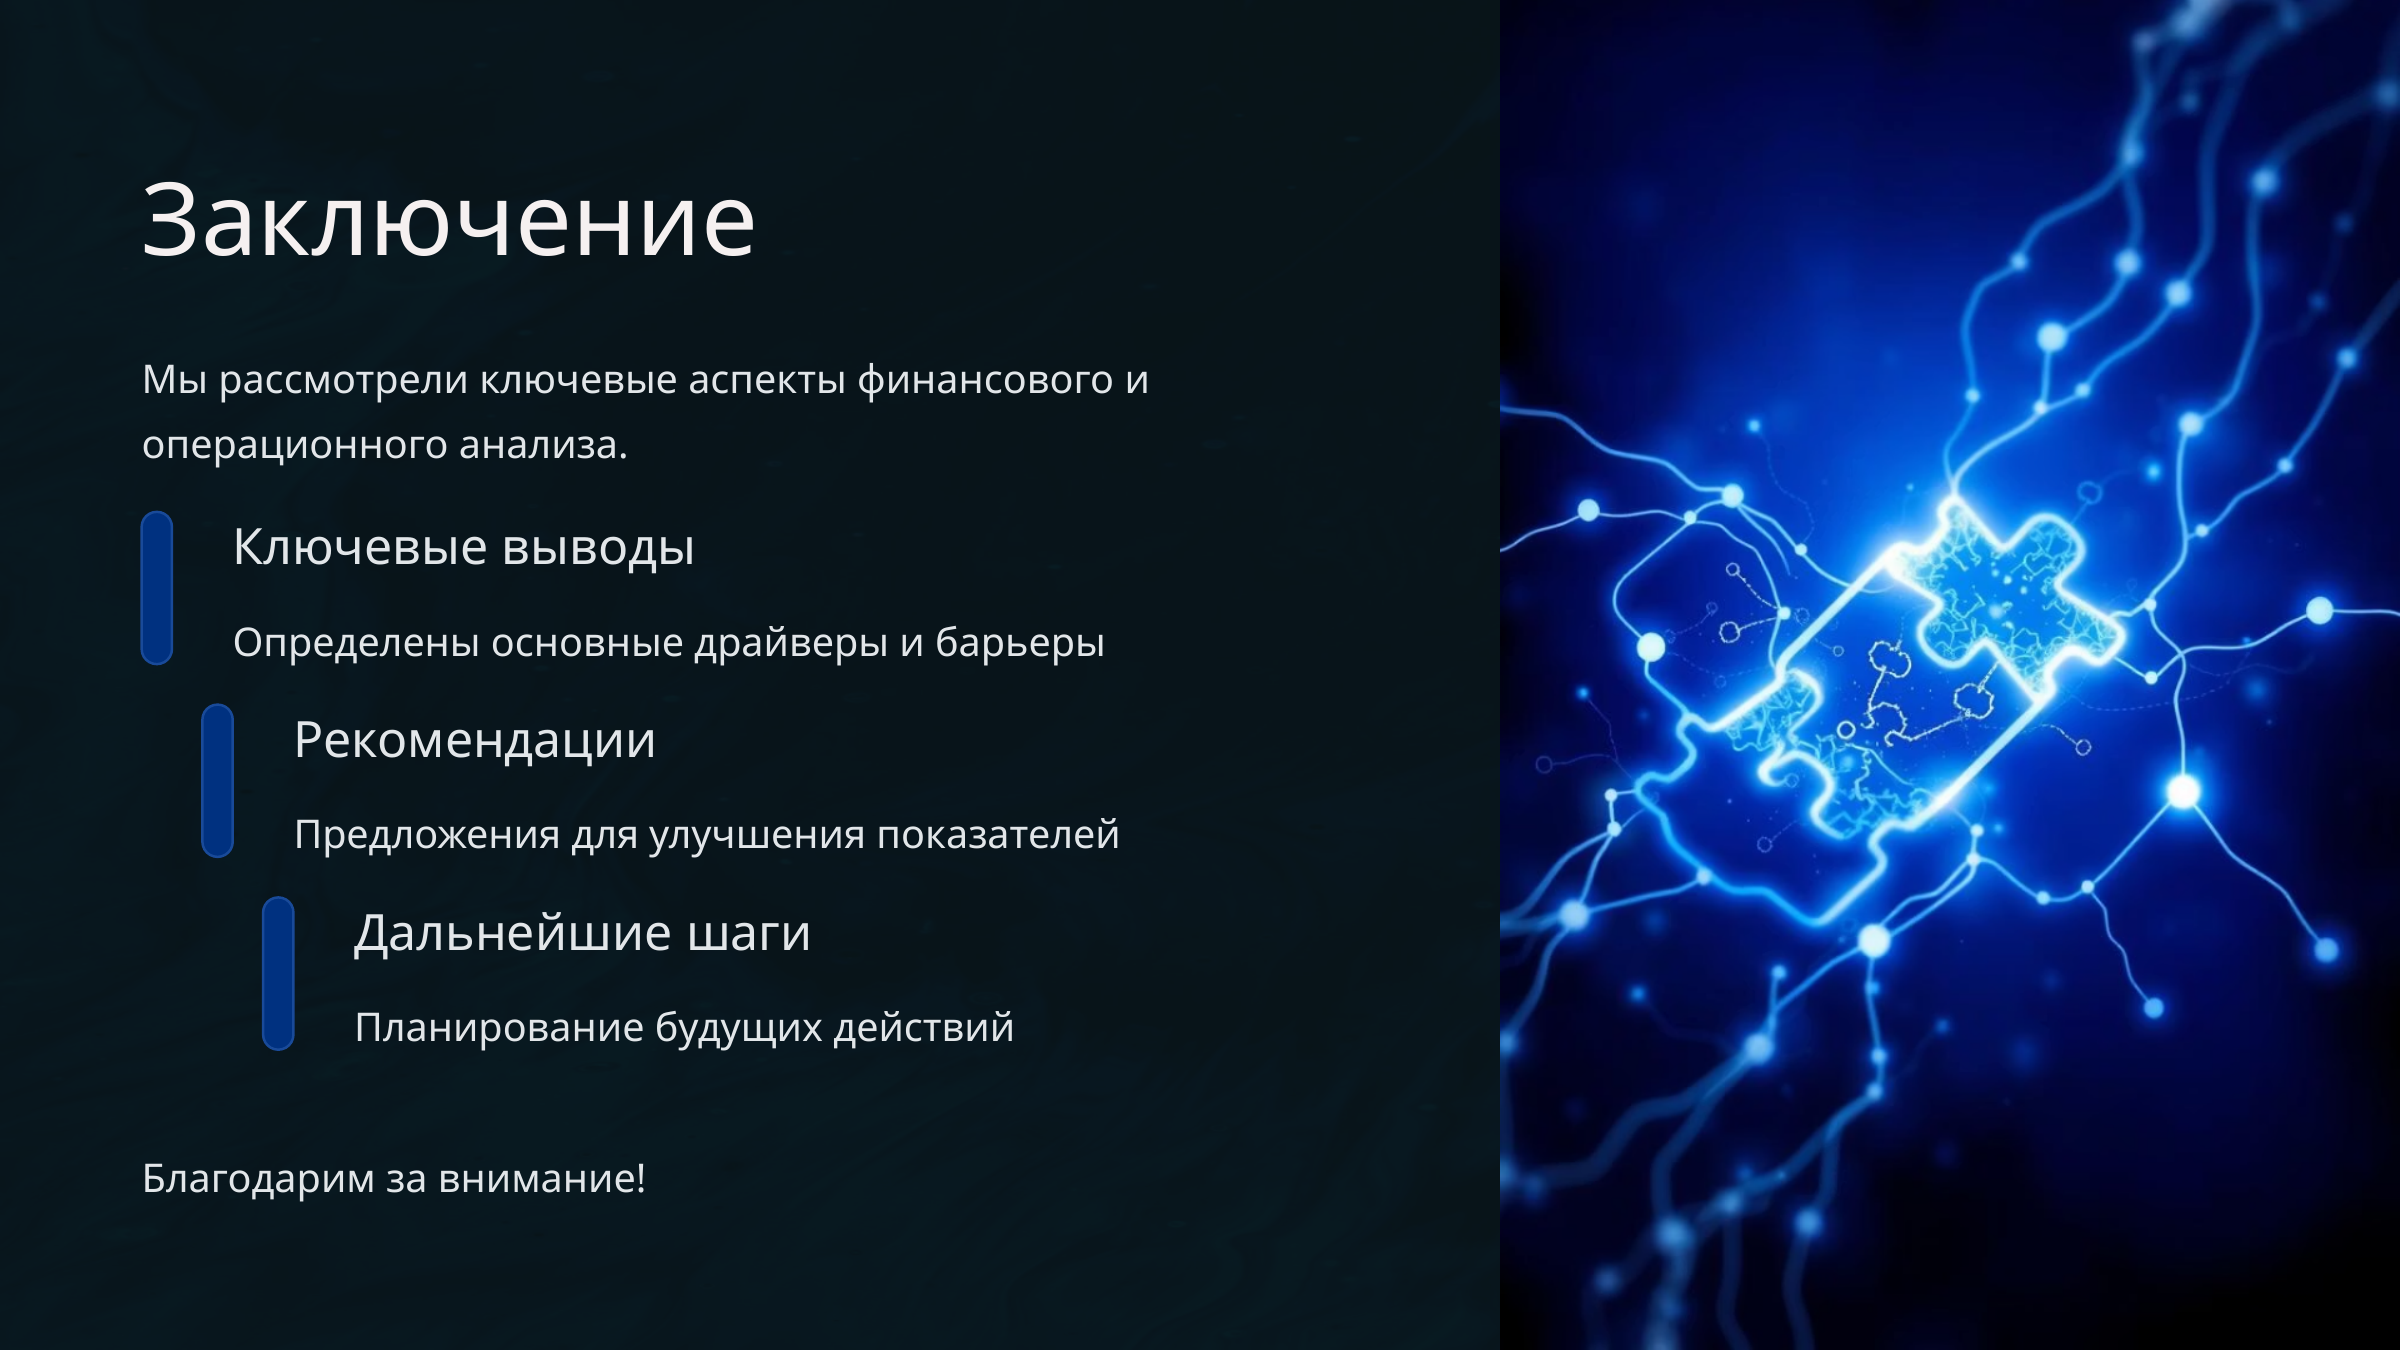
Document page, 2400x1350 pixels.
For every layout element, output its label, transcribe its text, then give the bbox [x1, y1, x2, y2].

text_box Благодарим за внимание! [141, 1135, 1359, 1201]
picture [1499, 0, 2400, 1350]
text_box Предложения для улучшения показателей [293, 792, 1359, 857]
text_box Заключение [141, 149, 1154, 276]
text_box Планирование будущих действий [354, 984, 1359, 1050]
text_box Дальнейшие шаги [354, 897, 861, 961]
text_box Ключевые выводы [232, 511, 739, 576]
text_box Мы рассмотрели ключевые аспекты финансового и операционного анализа. [141, 336, 1359, 467]
text_box [202, 704, 233, 857]
text_box Определены основные драйверы и барьеры [232, 599, 1359, 665]
text_box [141, 511, 172, 665]
text_box [263, 897, 294, 1050]
text_box Рекомендации [293, 704, 800, 768]
